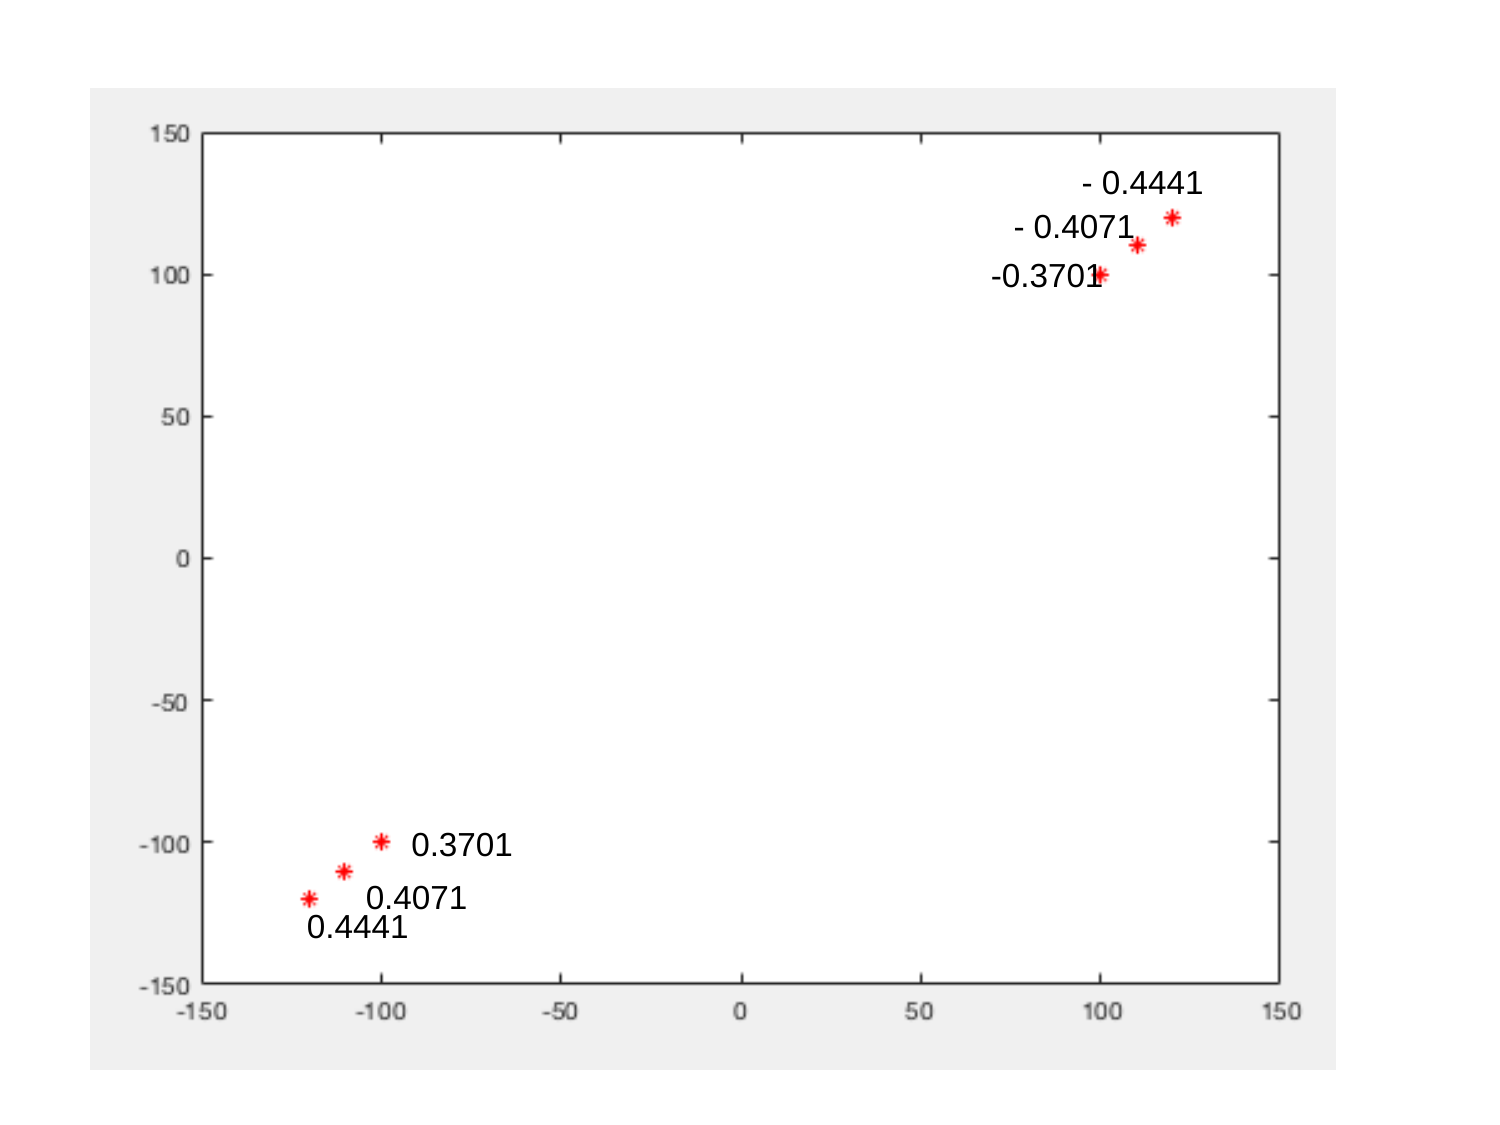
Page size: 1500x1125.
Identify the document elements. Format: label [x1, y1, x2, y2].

picture [90, 87, 1337, 1070]
